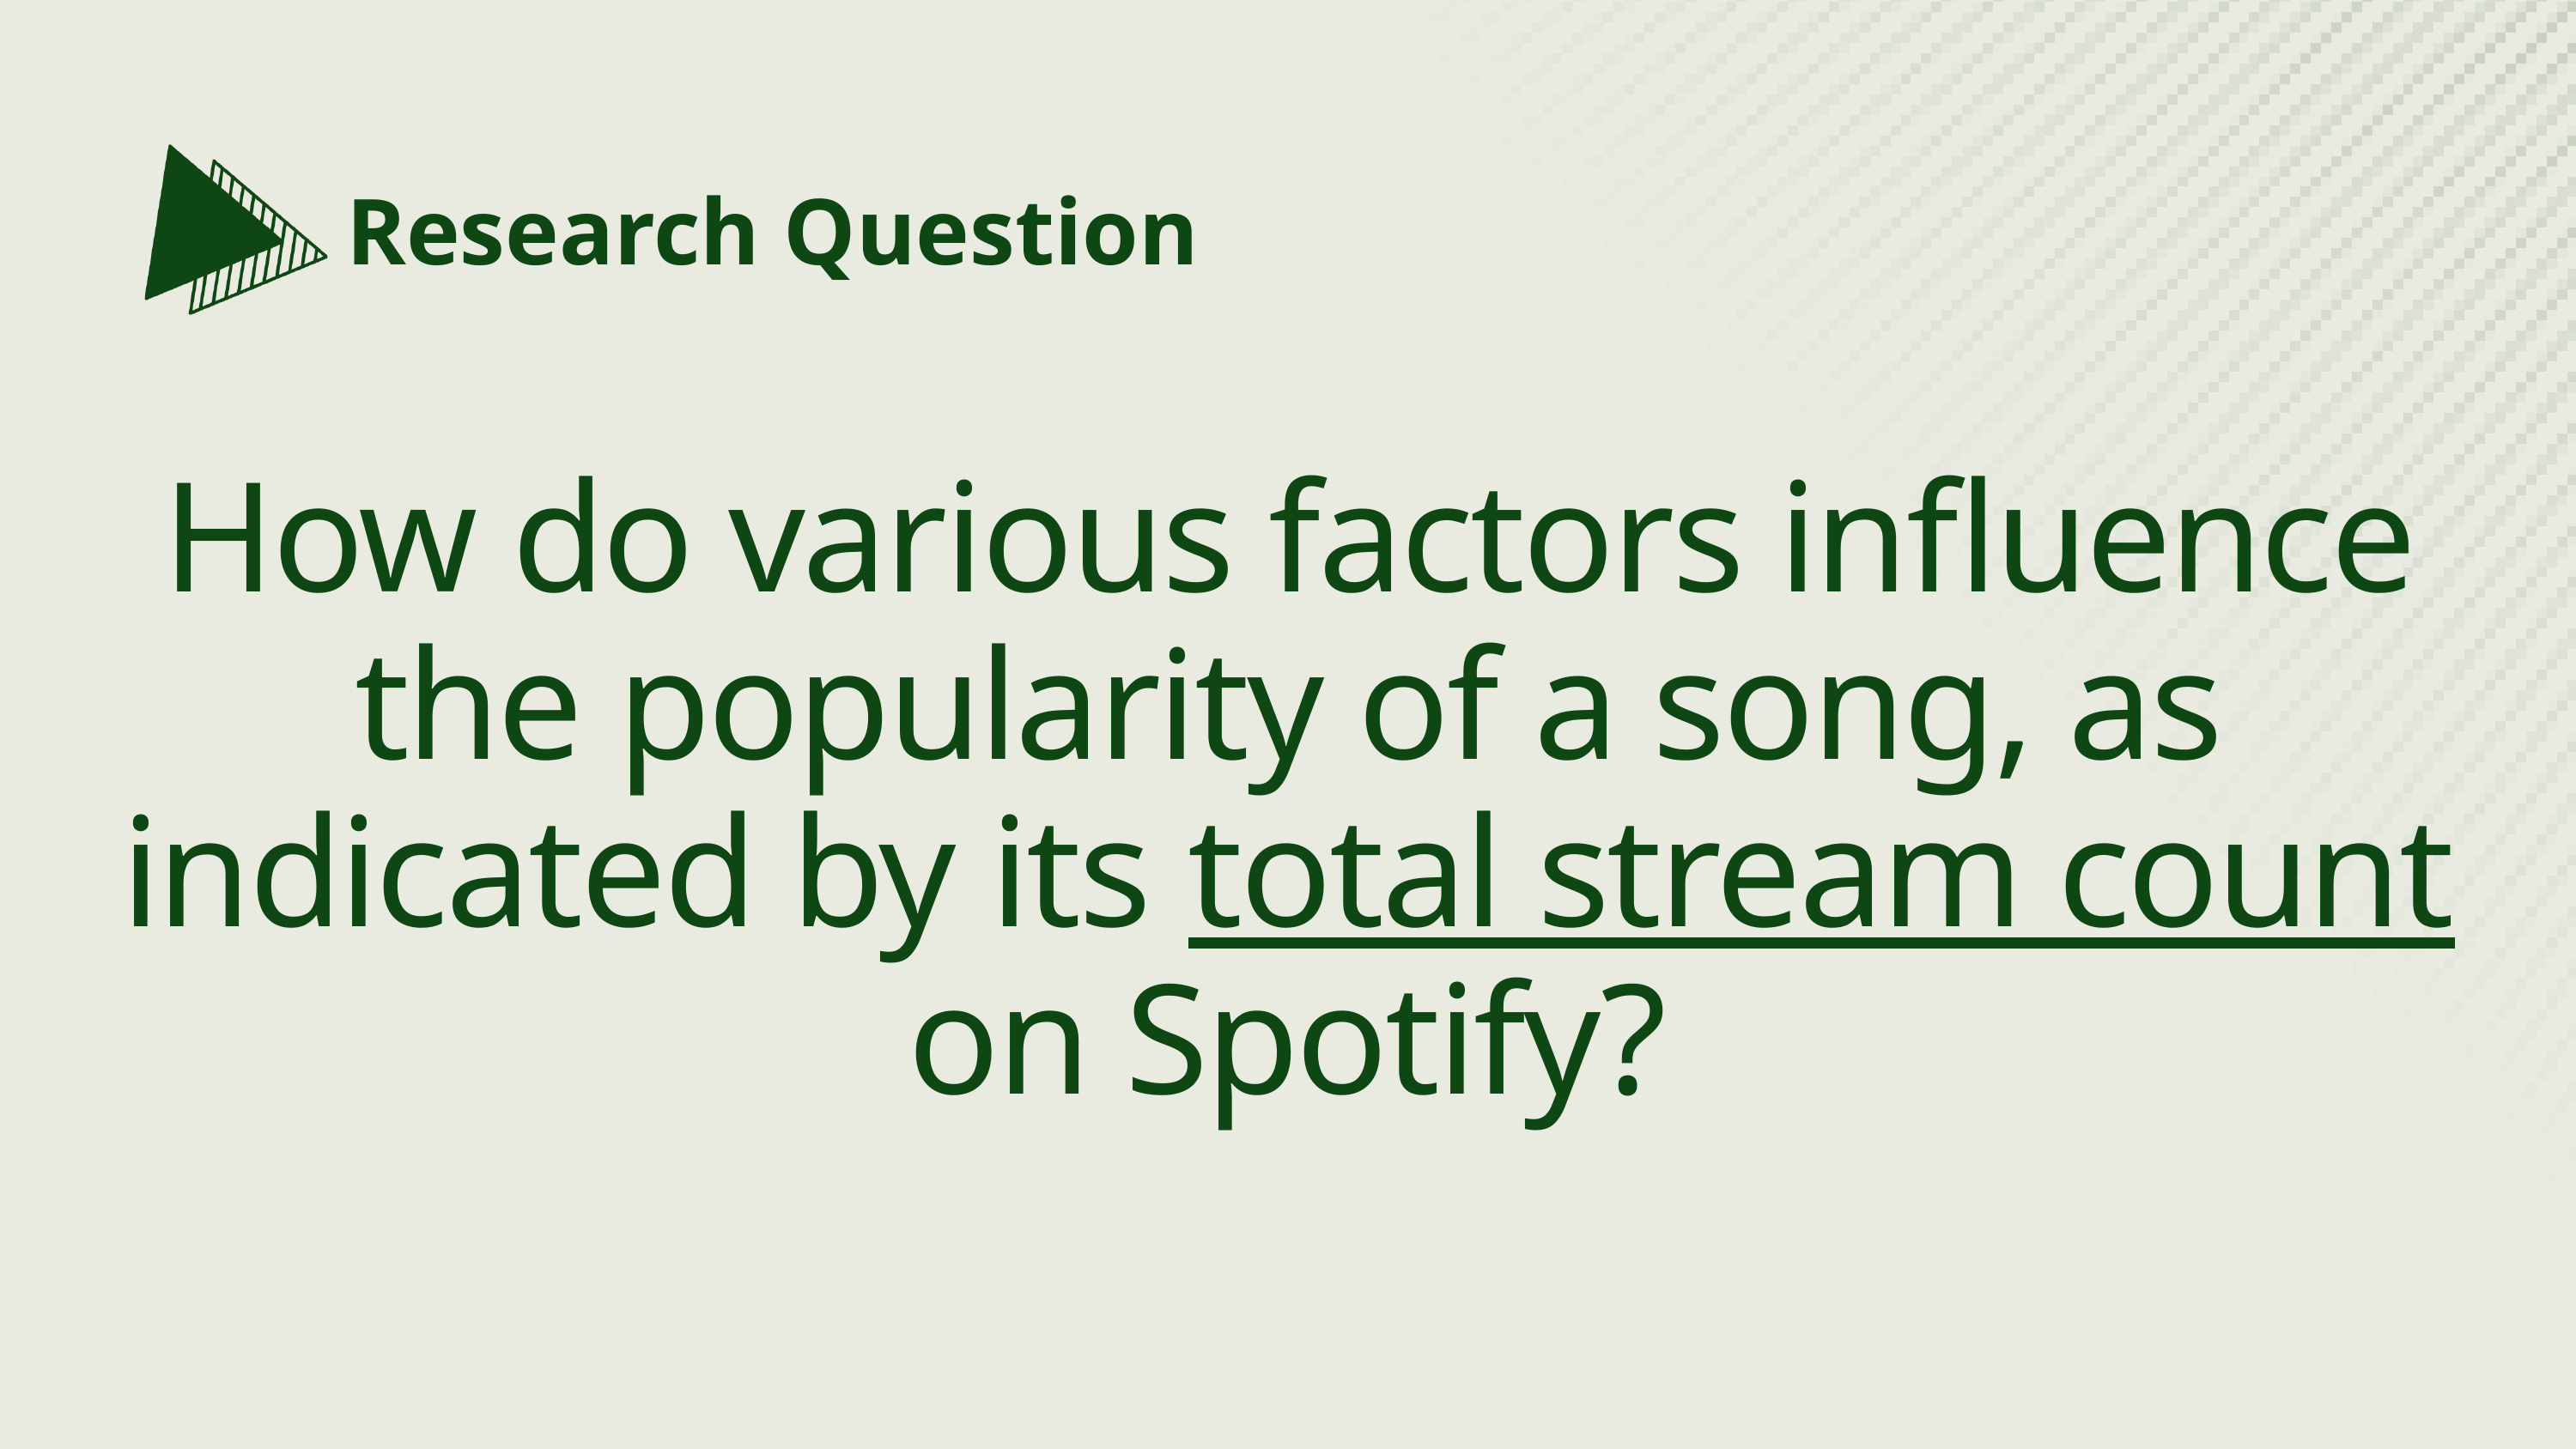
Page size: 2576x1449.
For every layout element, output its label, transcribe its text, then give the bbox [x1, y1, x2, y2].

text_box [144, 144, 328, 315]
text_box [1050, 0, 2576, 1349]
text_box How do various factors influence the popularity of a song, as indicated by its total stream count on Spotify? [92, 455, 1050, 1125]
text_box Research Question [346, 173, 1288, 284]
